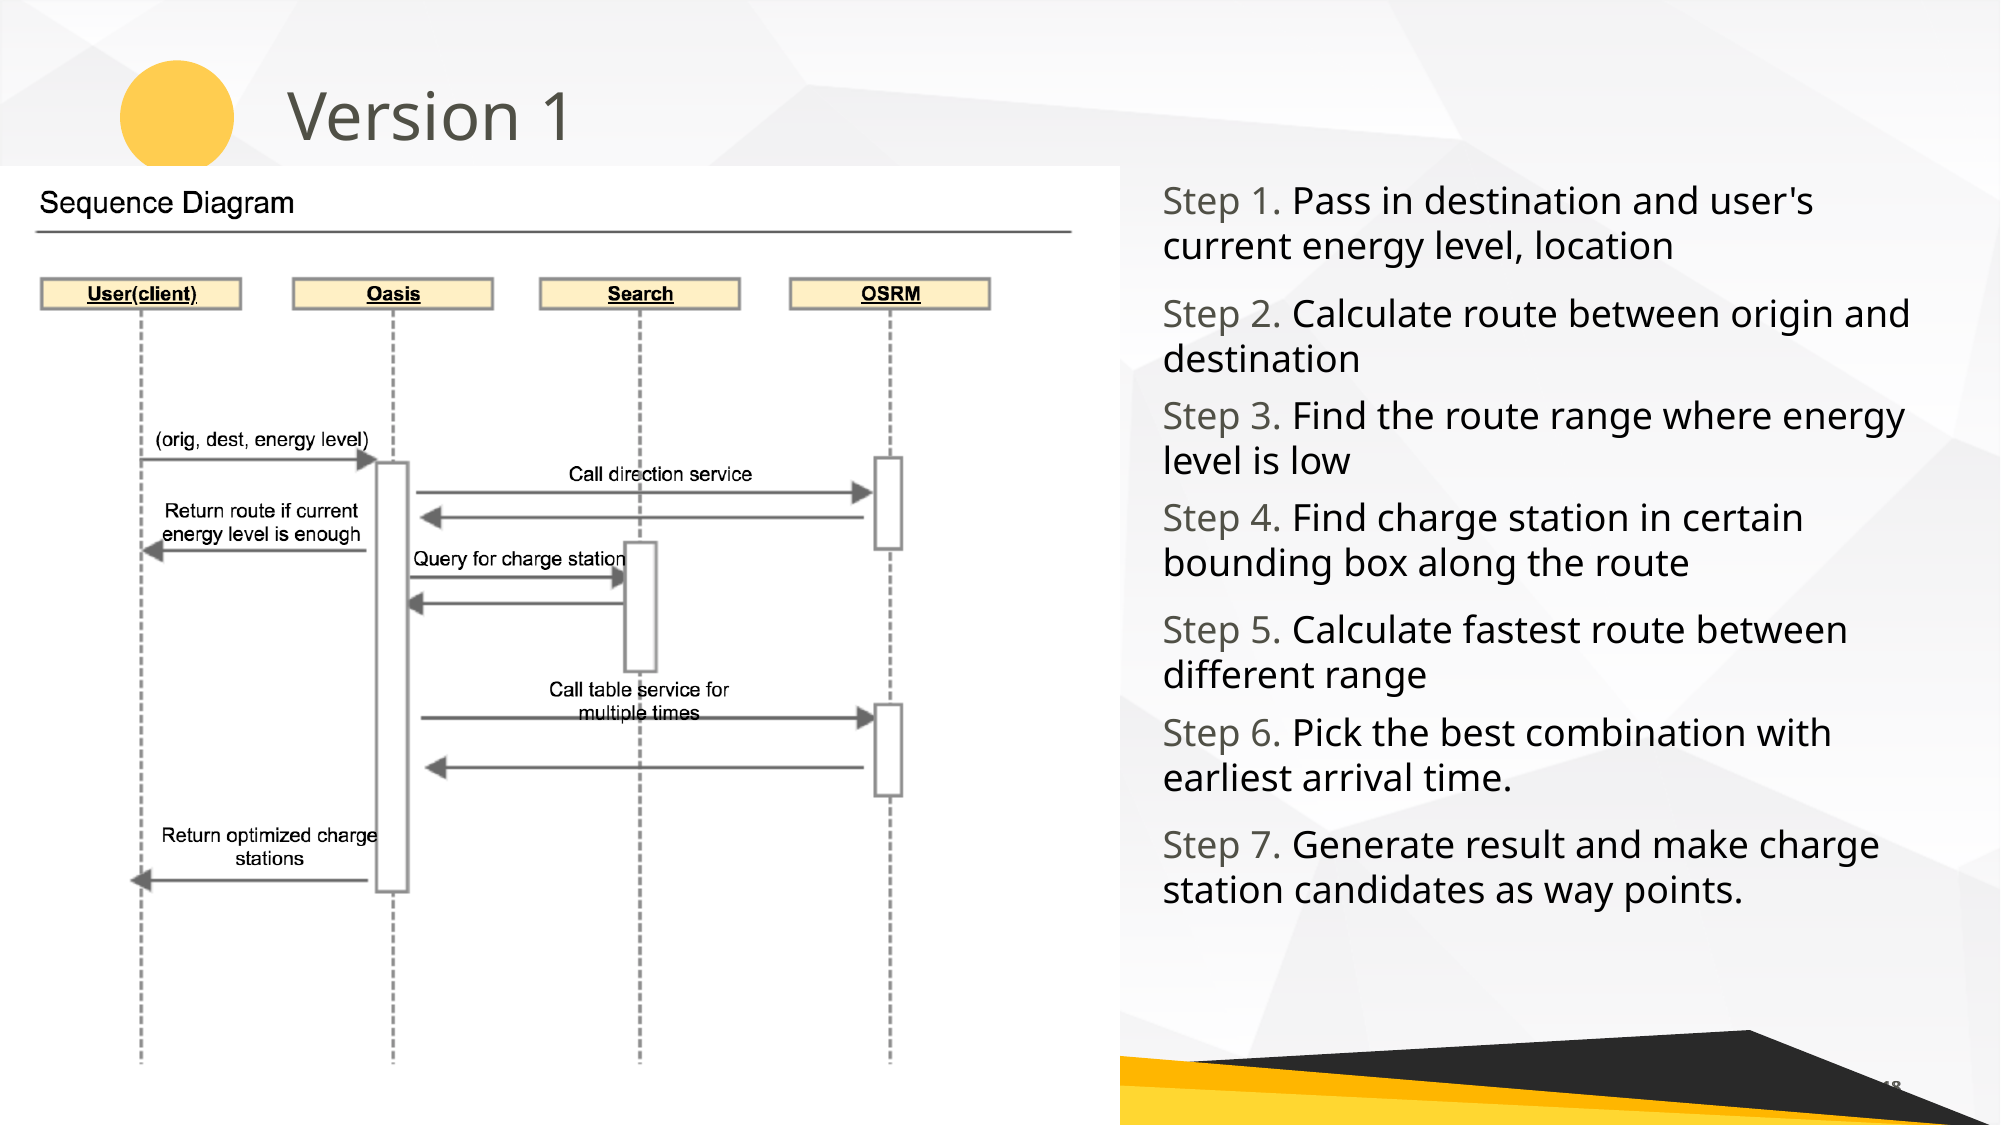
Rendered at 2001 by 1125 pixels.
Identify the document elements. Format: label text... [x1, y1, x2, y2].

text_box Step 1. Pass in destination and user's current energy level, location [1145, 168, 1932, 281]
text_box Step 5. Calculate fastest route between different range [1145, 597, 1932, 700]
text_box Step 7. Generate result and make charge station candidates as way points. [1145, 812, 1932, 965]
picture [0, 0, 2001, 1125]
text_box Step 4. Find charge station in certain bounding box along the route [1145, 485, 1932, 597]
text_box Version 1 [272, 76, 2000, 222]
text_box Step 6. Pick the best combination with earliest arrival time. [1145, 700, 1932, 812]
text_box Step 3. Find the route range where energy level is low [1145, 383, 1932, 485]
text_box Step 2. Calculate route between origin and destination [1145, 281, 1932, 383]
